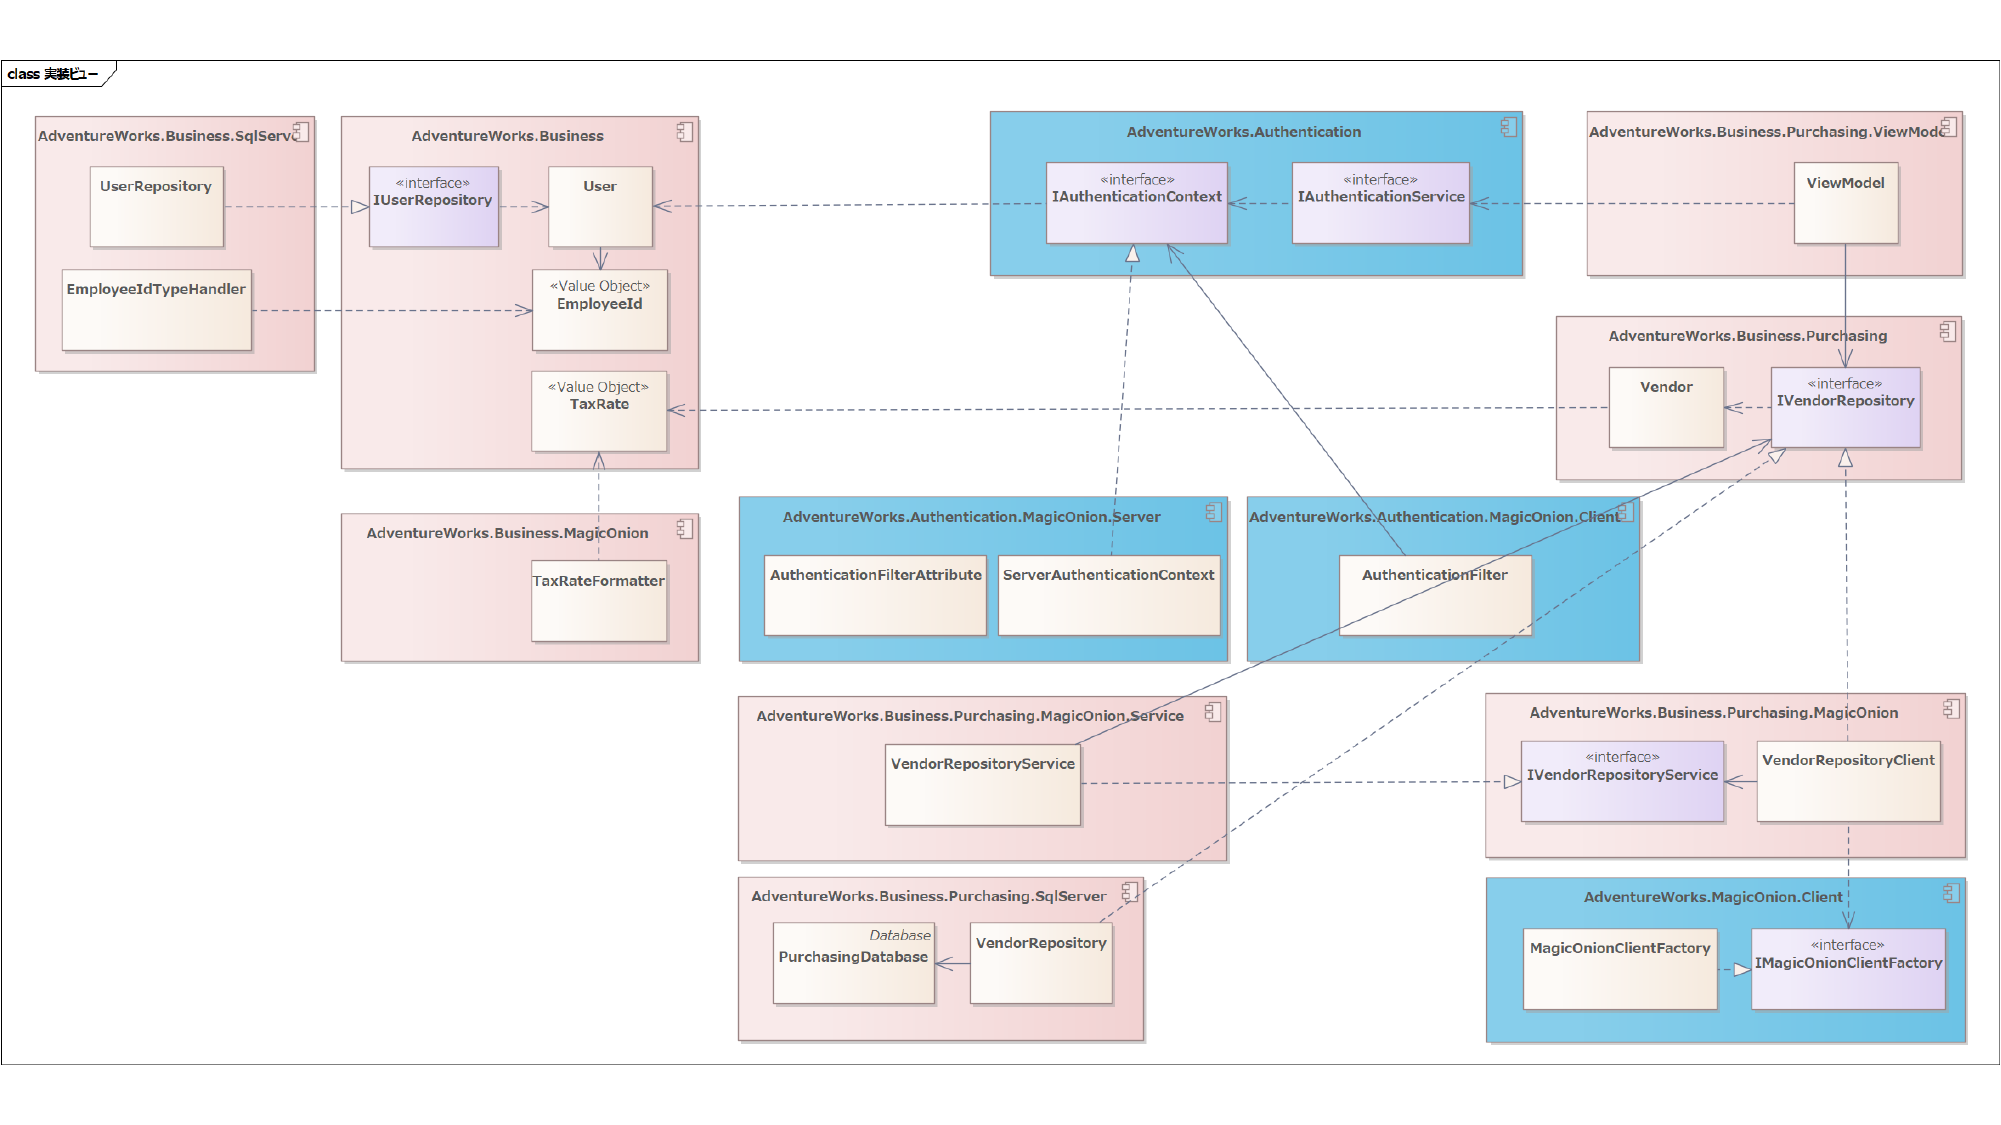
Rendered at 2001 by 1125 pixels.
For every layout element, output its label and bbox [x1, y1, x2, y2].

picture [0, 59, 2000, 1065]
